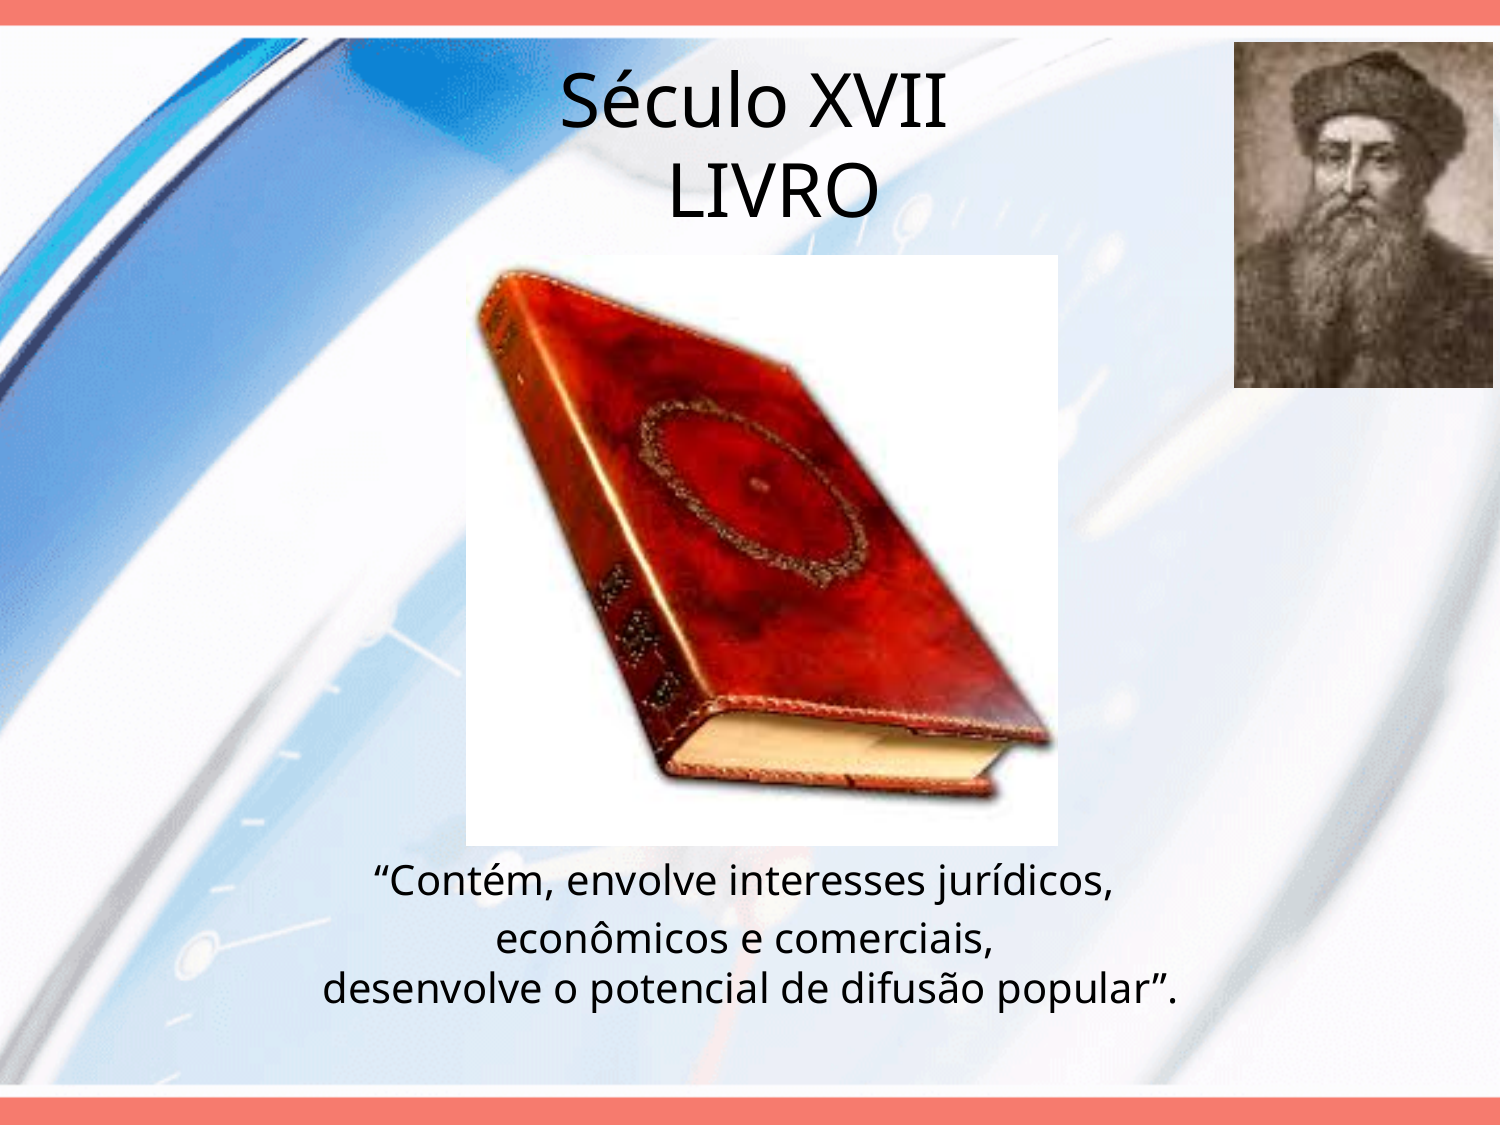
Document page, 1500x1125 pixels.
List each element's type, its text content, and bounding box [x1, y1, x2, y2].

title Século XVII LIVRO [123, 87, 1228, 288]
list “Contém, envolve interesses jurídicos, econômicos e comerciais, desenvolve o potencial de difusão popular”. [76, 846, 1425, 1047]
picture [0, 0, 1500, 1125]
